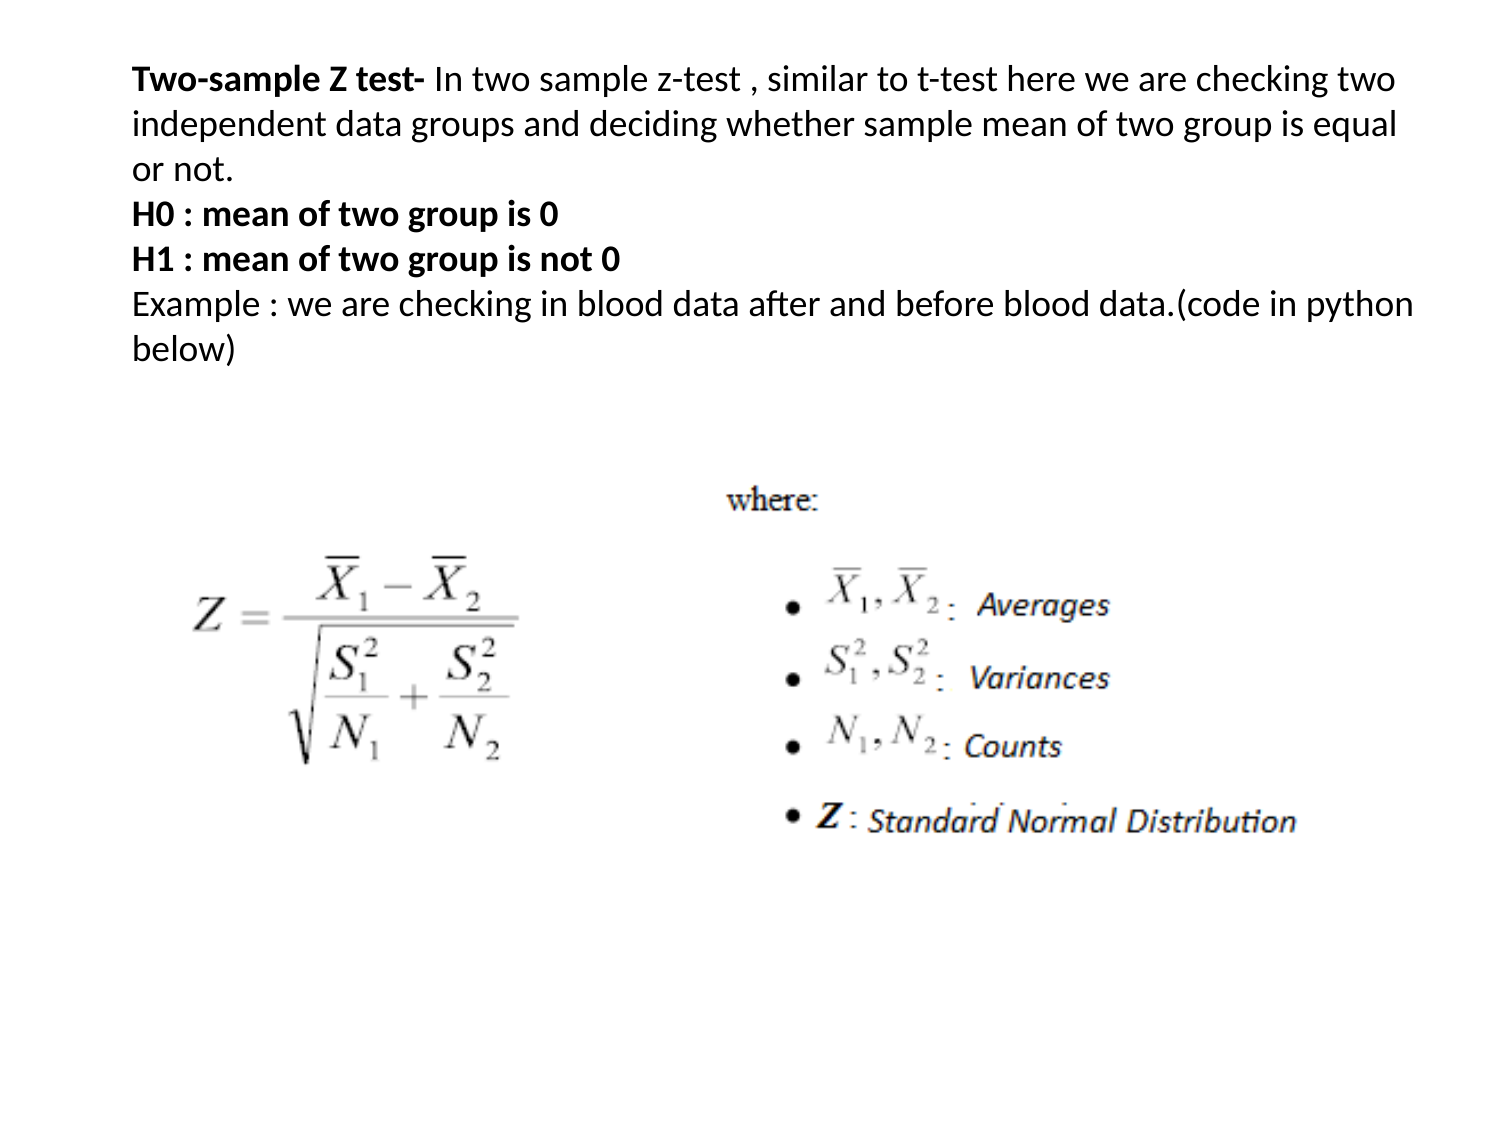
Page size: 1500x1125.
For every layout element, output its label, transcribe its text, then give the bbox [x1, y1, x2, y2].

picture [70, 445, 1407, 881]
text_box Two-sample Z test- In two sample z-test , similar to t-test here we are checking two independent data groups and deciding whether sample mean of two group is equal or not. H0 : mean of two group is 0 H1 : mean of two group is not 0 Example : we are checking in blood data after and before blood data.(code in python below) [117, 46, 1442, 377]
